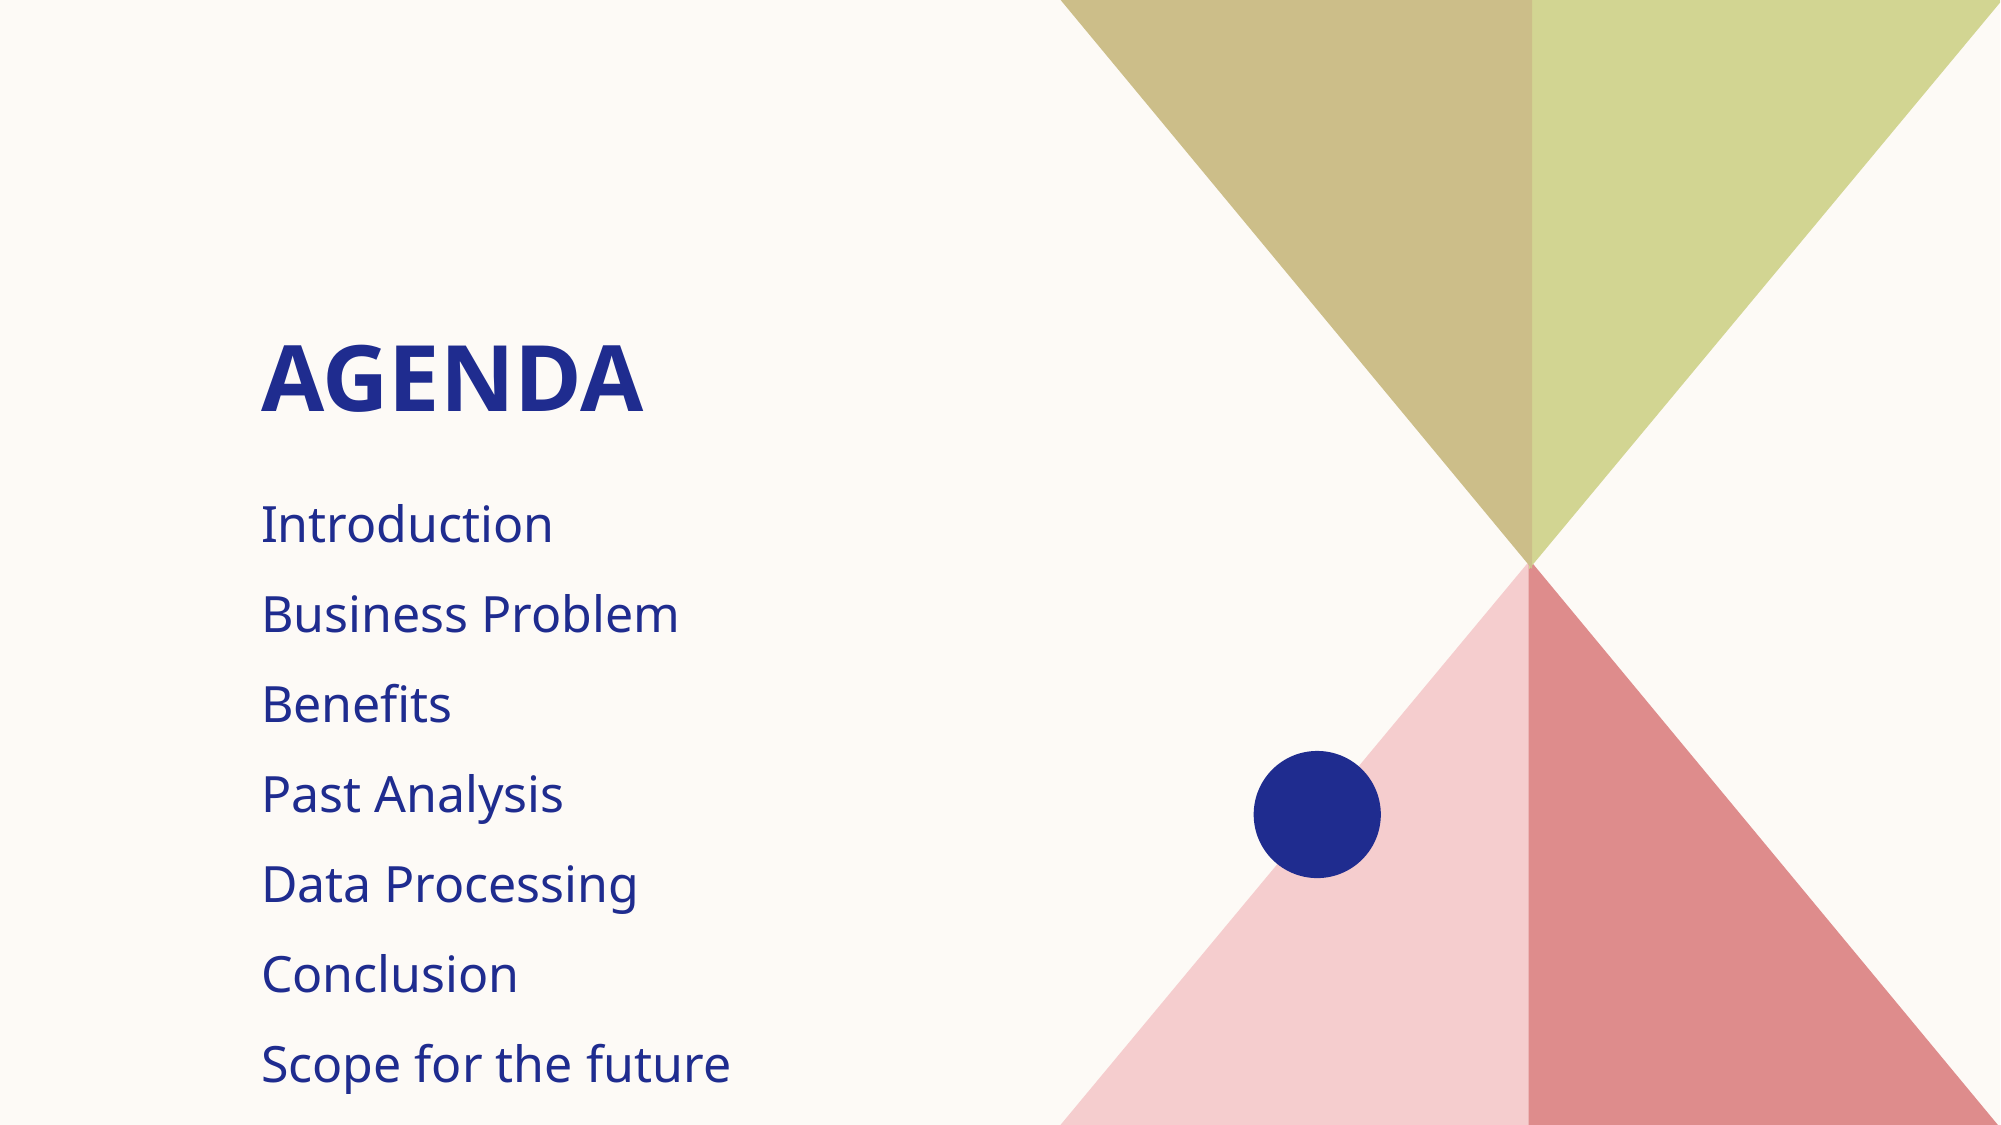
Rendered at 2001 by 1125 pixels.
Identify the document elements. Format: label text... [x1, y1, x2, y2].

list Introduction​ Business Problem ​Benefits ​Past Analysis Data Processing Conclusion Scope for the future [246, 454, 1180, 967]
title AGENDA [246, 311, 1180, 438]
